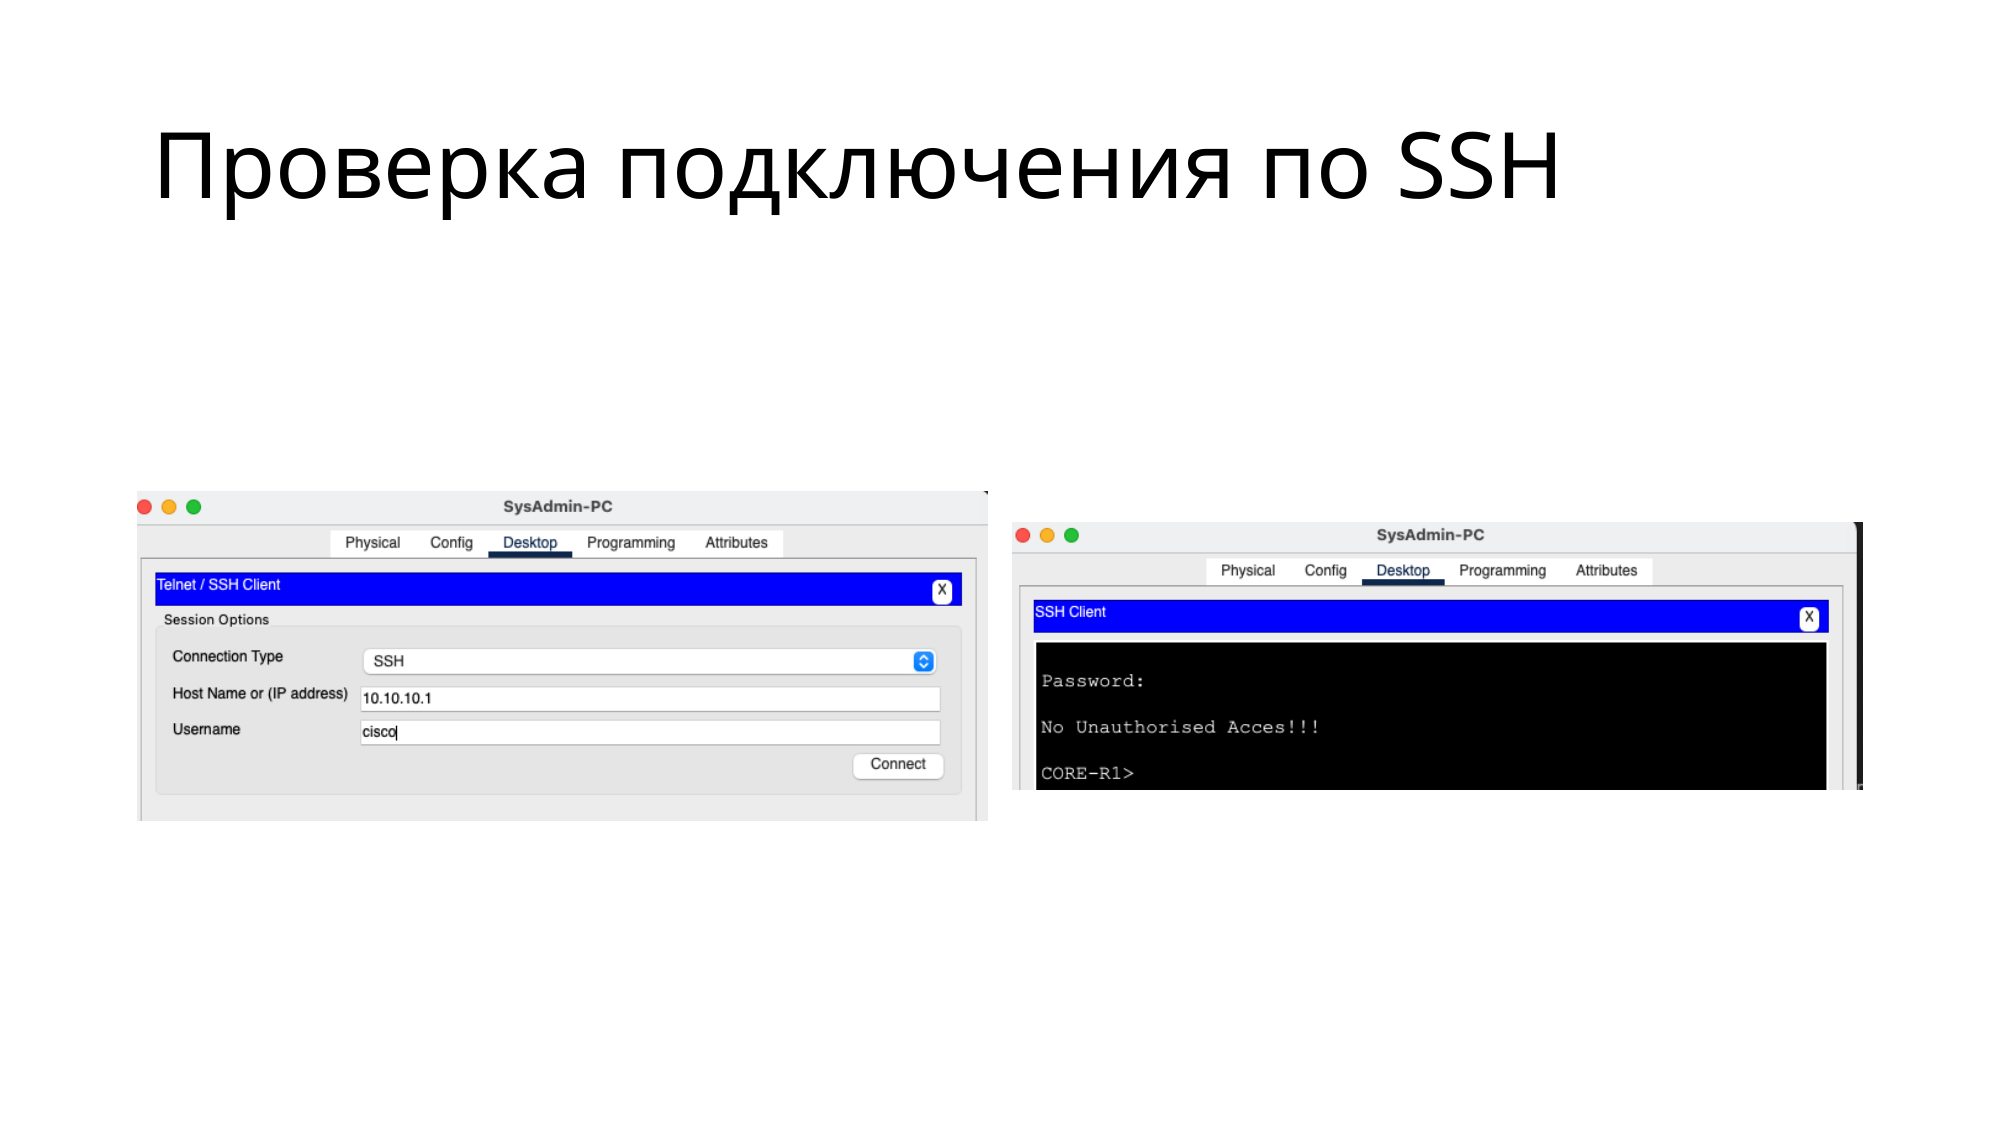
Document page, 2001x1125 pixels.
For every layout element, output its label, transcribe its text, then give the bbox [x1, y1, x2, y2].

title Проверка подключения по SSH [137, 59, 1863, 278]
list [1011, 522, 1863, 791]
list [136, 491, 988, 822]
